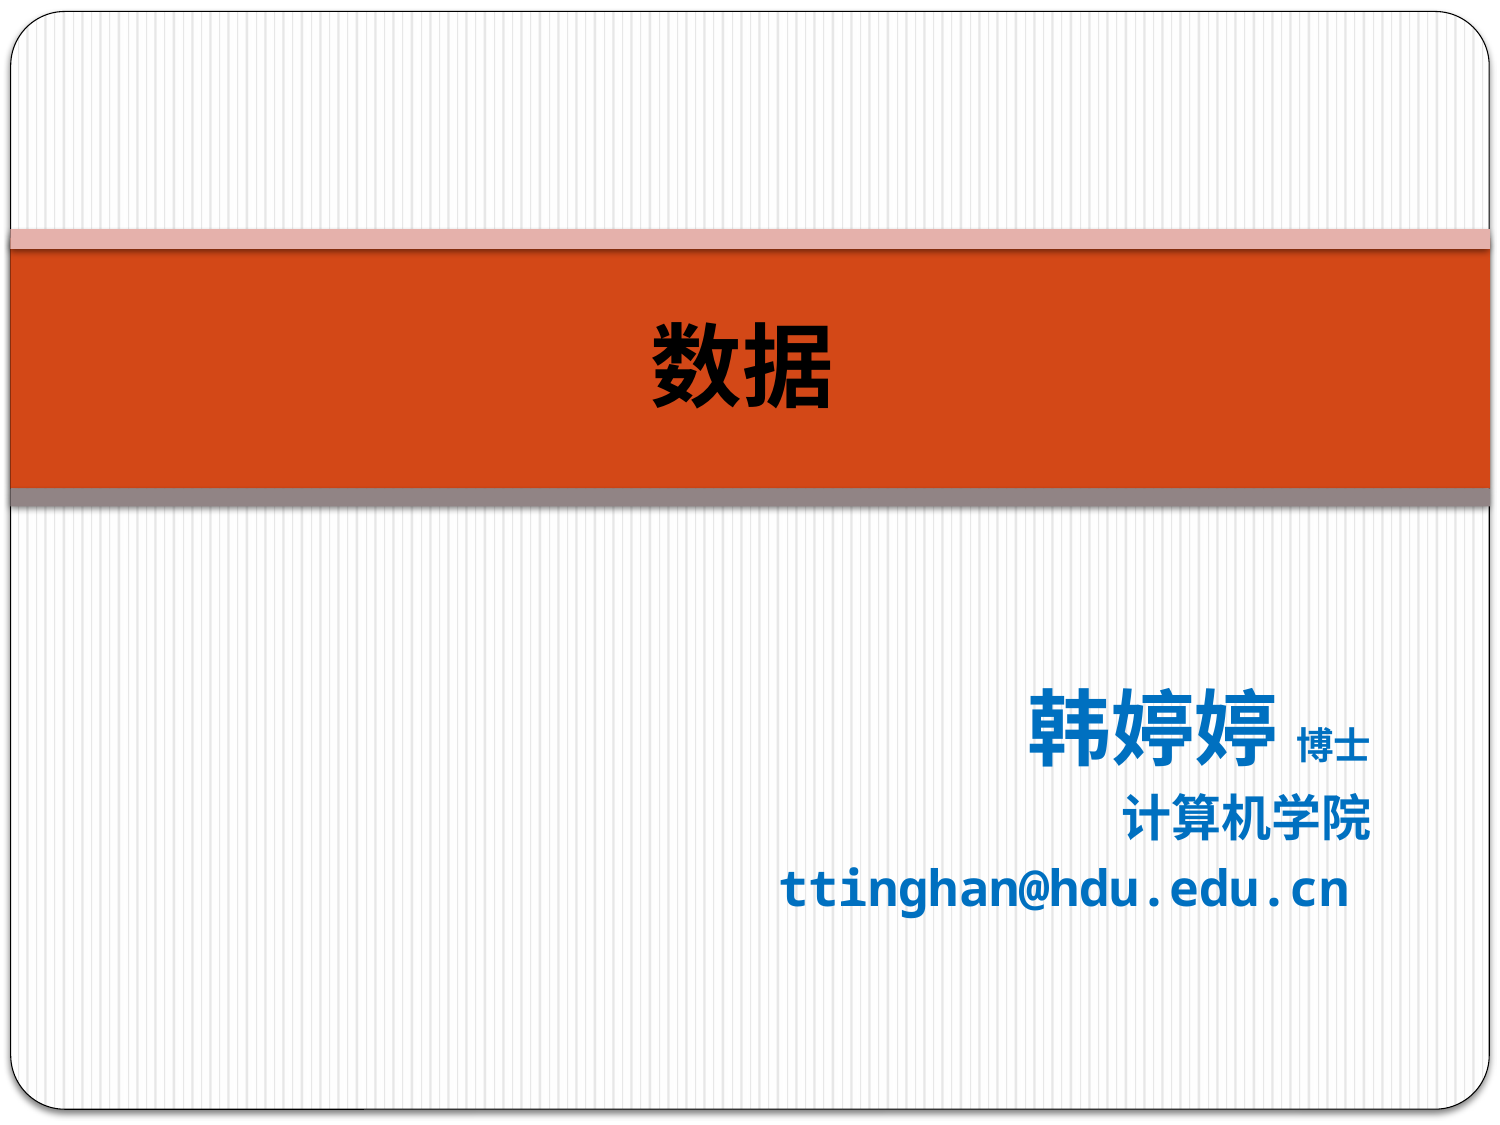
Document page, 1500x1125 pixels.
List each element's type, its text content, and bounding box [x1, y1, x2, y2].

text_box 韩婷婷 博士 计算机学院 ttinghan@hdu.edu.cn [336, 668, 1387, 957]
title 数据 [75, 247, 1425, 489]
